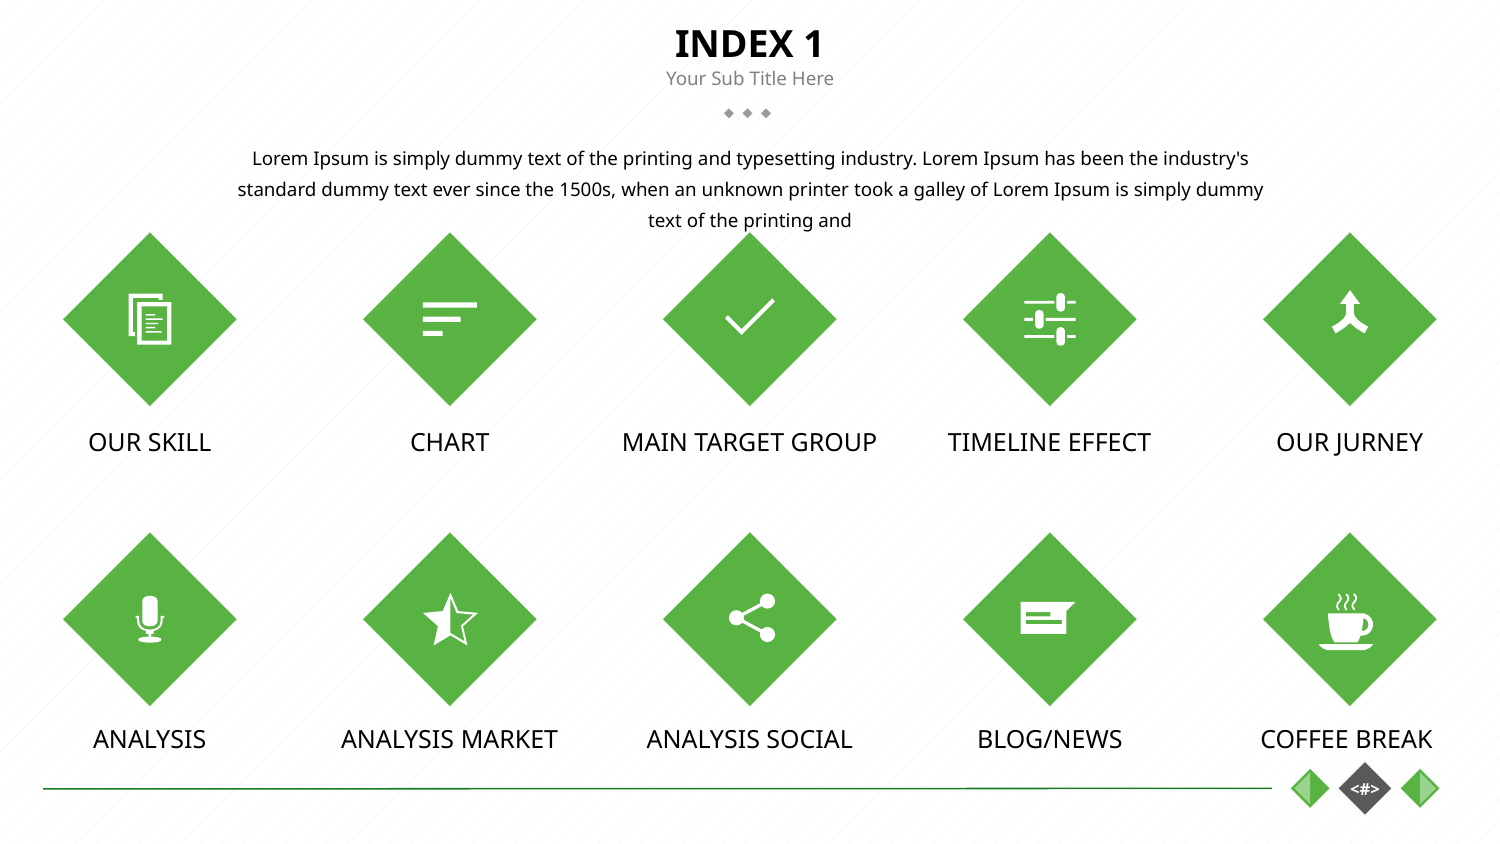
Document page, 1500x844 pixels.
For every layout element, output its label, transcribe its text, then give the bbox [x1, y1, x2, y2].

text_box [949, 557, 1151, 762]
slide_number 3 [1333, 770, 1397, 808]
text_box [337, 257, 563, 465]
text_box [586, 257, 911, 465]
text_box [10, 257, 290, 465]
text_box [1199, 557, 1500, 762]
text_box [518, 177, 838, 499]
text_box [1237, 257, 1463, 465]
text_box Lorem Ipsum is simply dummy text of the printing and typesetting industry. Lorem Ipsum has been the industry's standard dummy text ever since the 1500s, when an unknown printer took a galley of Lorem Ipsum is simply dummy text of the printing and [212, 130, 1288, 239]
title INDEX 1 [112, 0, 1388, 85]
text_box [913, 257, 1187, 465]
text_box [36, 557, 264, 762]
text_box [617, 557, 883, 762]
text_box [282, 557, 615, 762]
